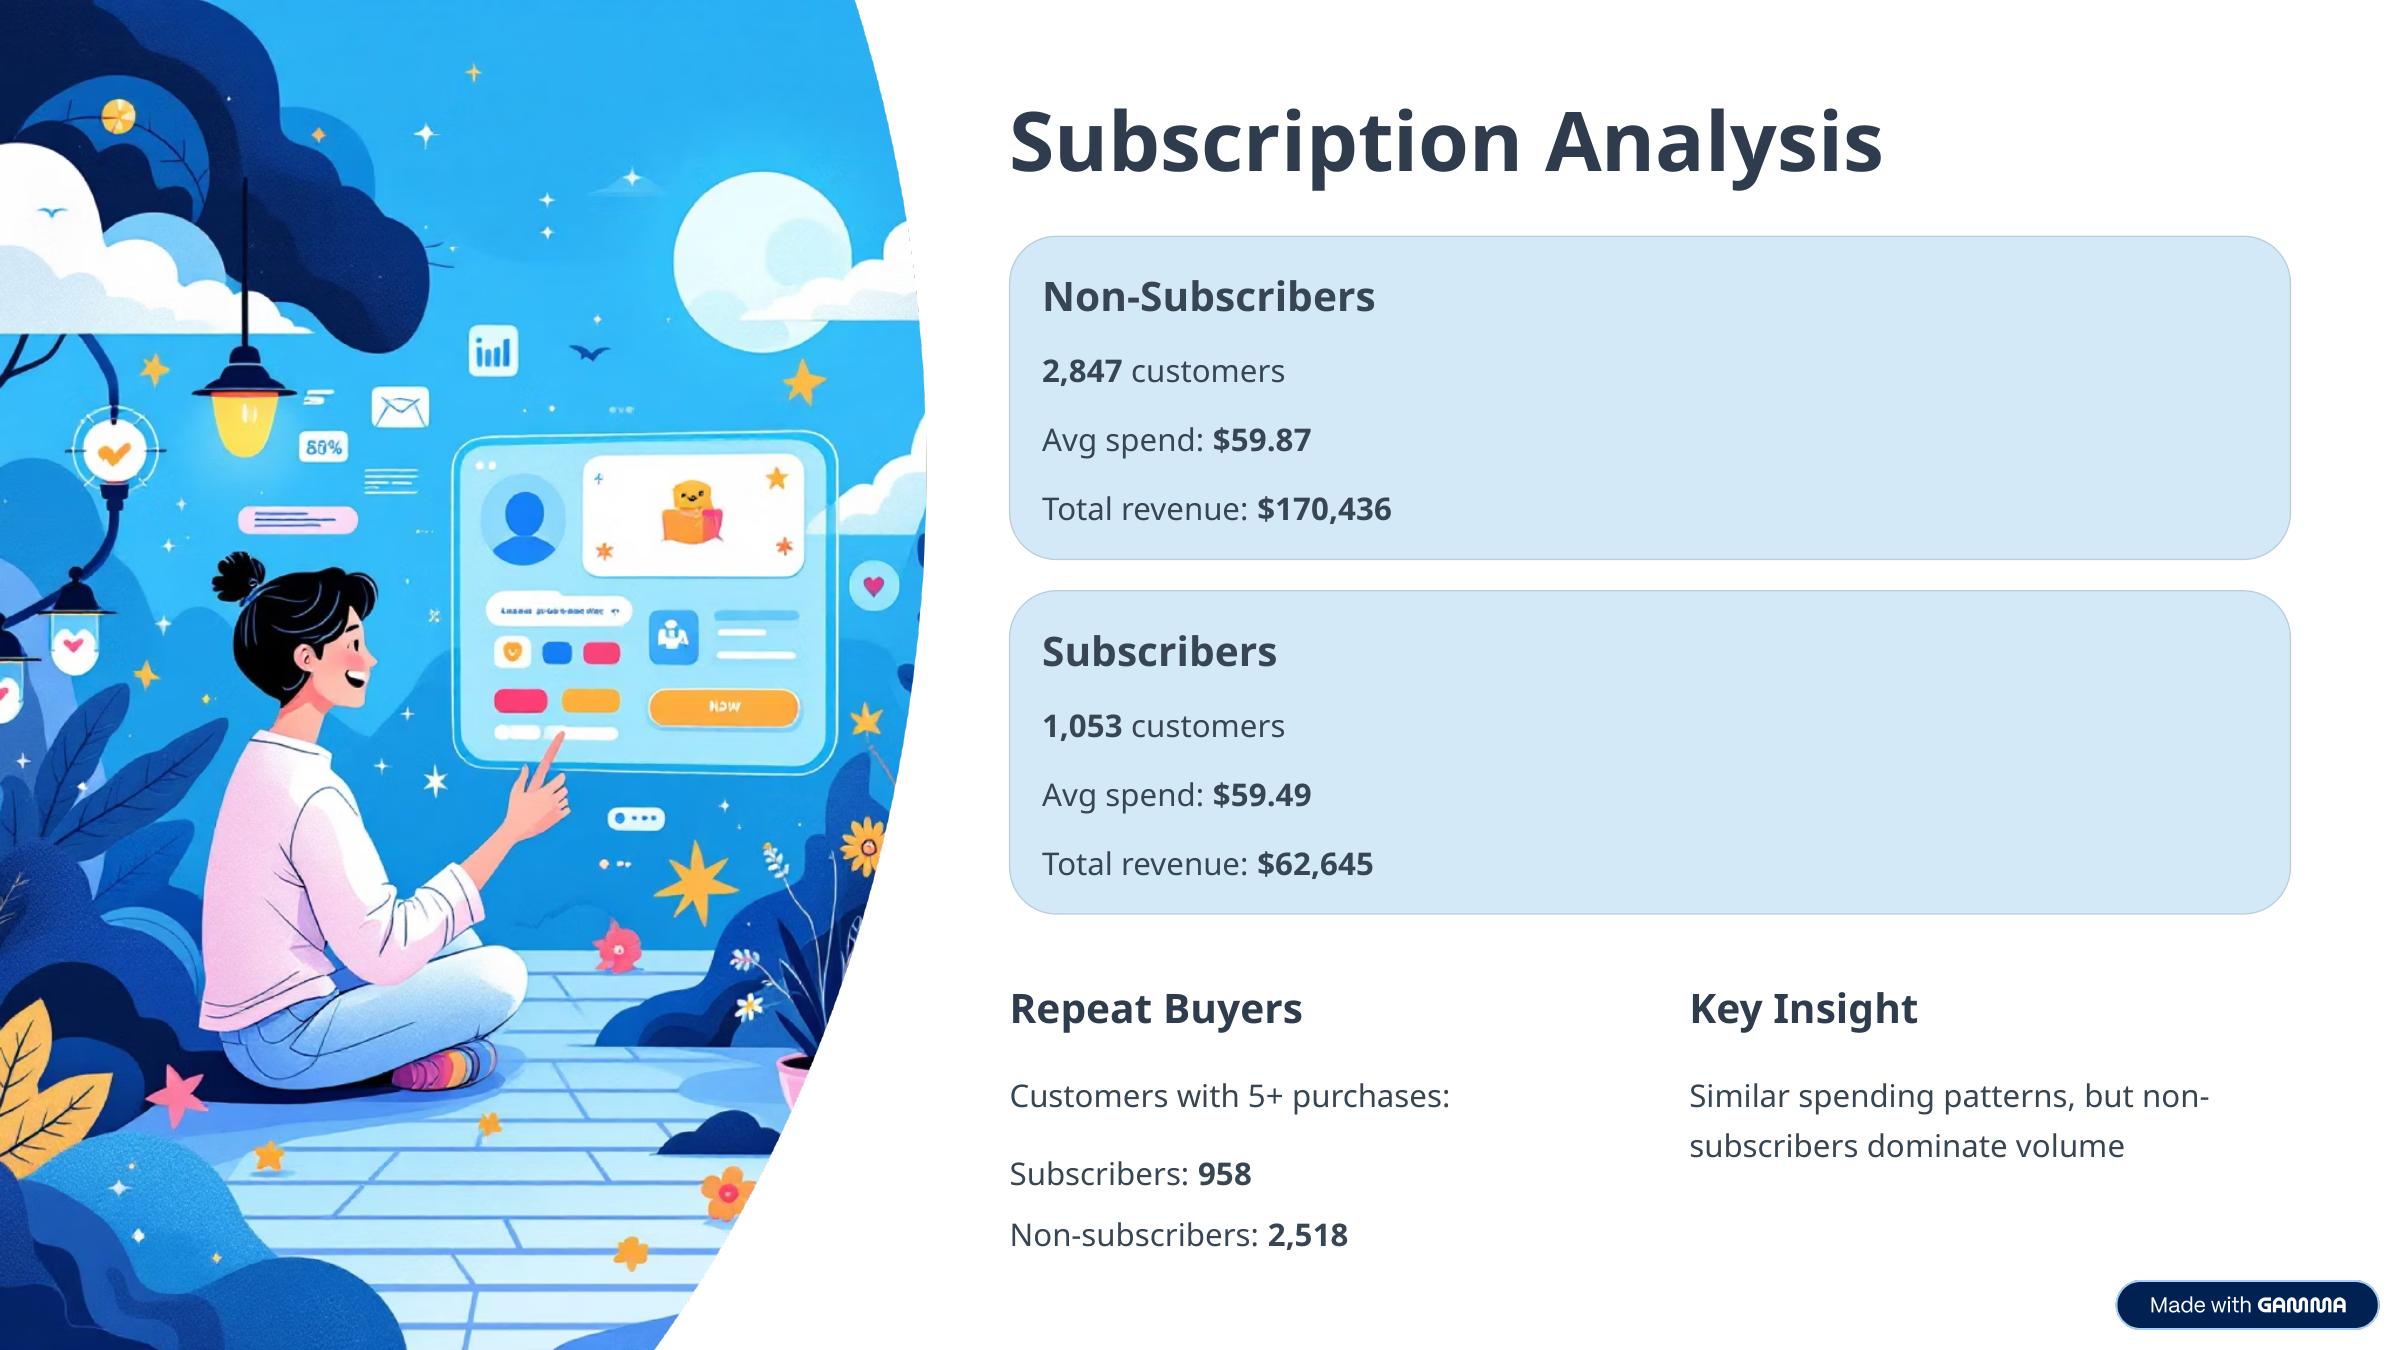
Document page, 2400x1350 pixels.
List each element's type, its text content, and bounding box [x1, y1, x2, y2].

picture [0, 0, 945, 1350]
text_box Subscribers [1042, 623, 1455, 675]
text_box Avg spend: $59.49 [1042, 762, 2258, 813]
text_box Subscribers: 958 [1009, 1141, 1612, 1192]
text_box Key Insight [1689, 980, 2102, 1032]
text_box Non-subscribers: 2,518 [1009, 1202, 1612, 1253]
picture [2106, 1271, 2389, 1339]
text_box [1009, 590, 2291, 914]
text_box Similar spending patterns, but non-subscribers dominate volume [1689, 1063, 2292, 1164]
text_box Avg spend: $59.87 [1042, 407, 2258, 458]
text_box 1,053 customers [1042, 693, 2258, 744]
text_box Total revenue: $170,436 [1042, 476, 2258, 527]
text_box Repeat Buyers [1009, 980, 1422, 1032]
text_box Non-Subscribers [1042, 268, 1455, 321]
text_box Subscription Analysis [1009, 86, 1834, 190]
text_box Total revenue: $62,645 [1042, 831, 2258, 882]
text_box 2,847 customers [1042, 339, 2258, 390]
text_box Customers with 5+ purchases: [1009, 1063, 1612, 1114]
text_box [1009, 236, 2291, 560]
